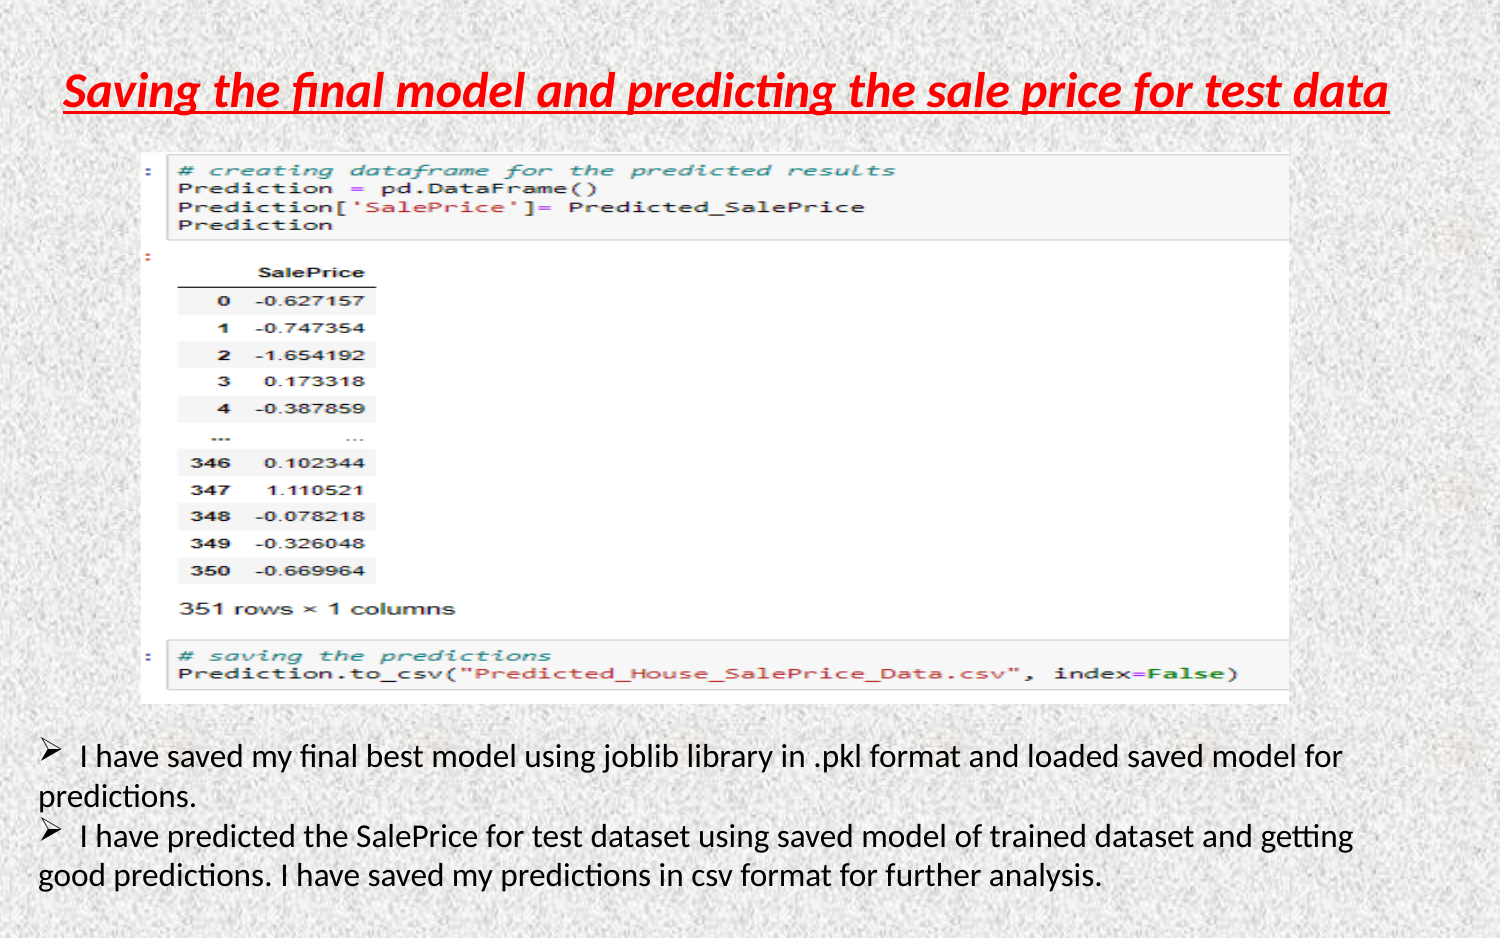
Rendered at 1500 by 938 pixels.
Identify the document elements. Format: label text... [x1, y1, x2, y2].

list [140, 152, 1290, 704]
text_box I have saved my final best model using joblib library in .pkl format and loaded saved model for predictions. I have predicted the SalePrice for test dataset using saved model of trained dataset and getting good predictions. I have saved my predictions in csv format for further analysis. [23, 726, 1442, 901]
picture [0, 0, 1500, 938]
title Saving the final model and predicting the sale price for test data [0, 0, 1454, 176]
